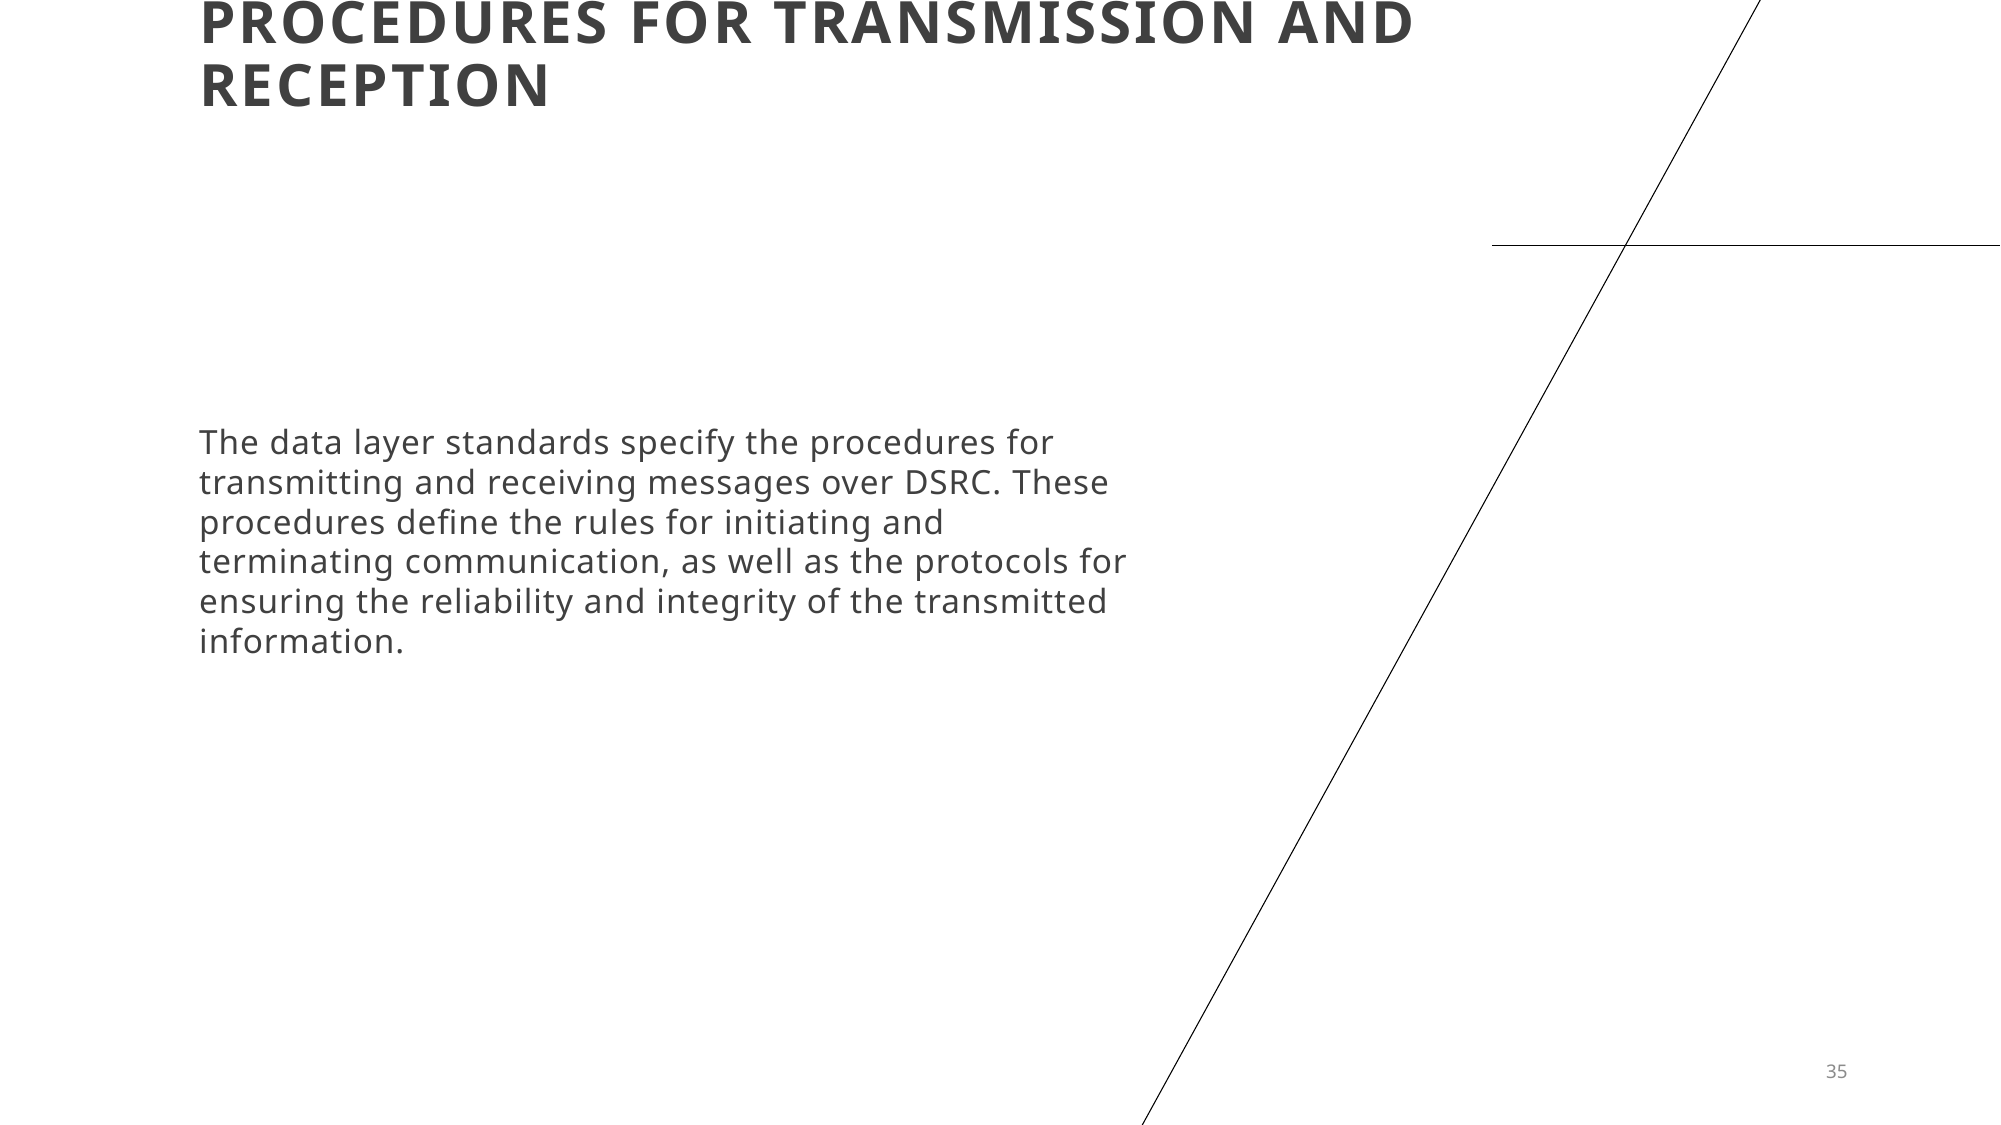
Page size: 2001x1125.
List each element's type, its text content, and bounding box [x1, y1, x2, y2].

title Procedures for transmission and reception [184, 33, 1652, 127]
list The data layer standards specify the procedures for transmitting and receiving messages over DSRC. These procedures define the rules for initiating and terminating communication, as well as the protocols for ensuring the reliability and integrity of the transmitted information. [184, 413, 1155, 776]
slide_number 35 [1412, 1042, 1863, 1103]
